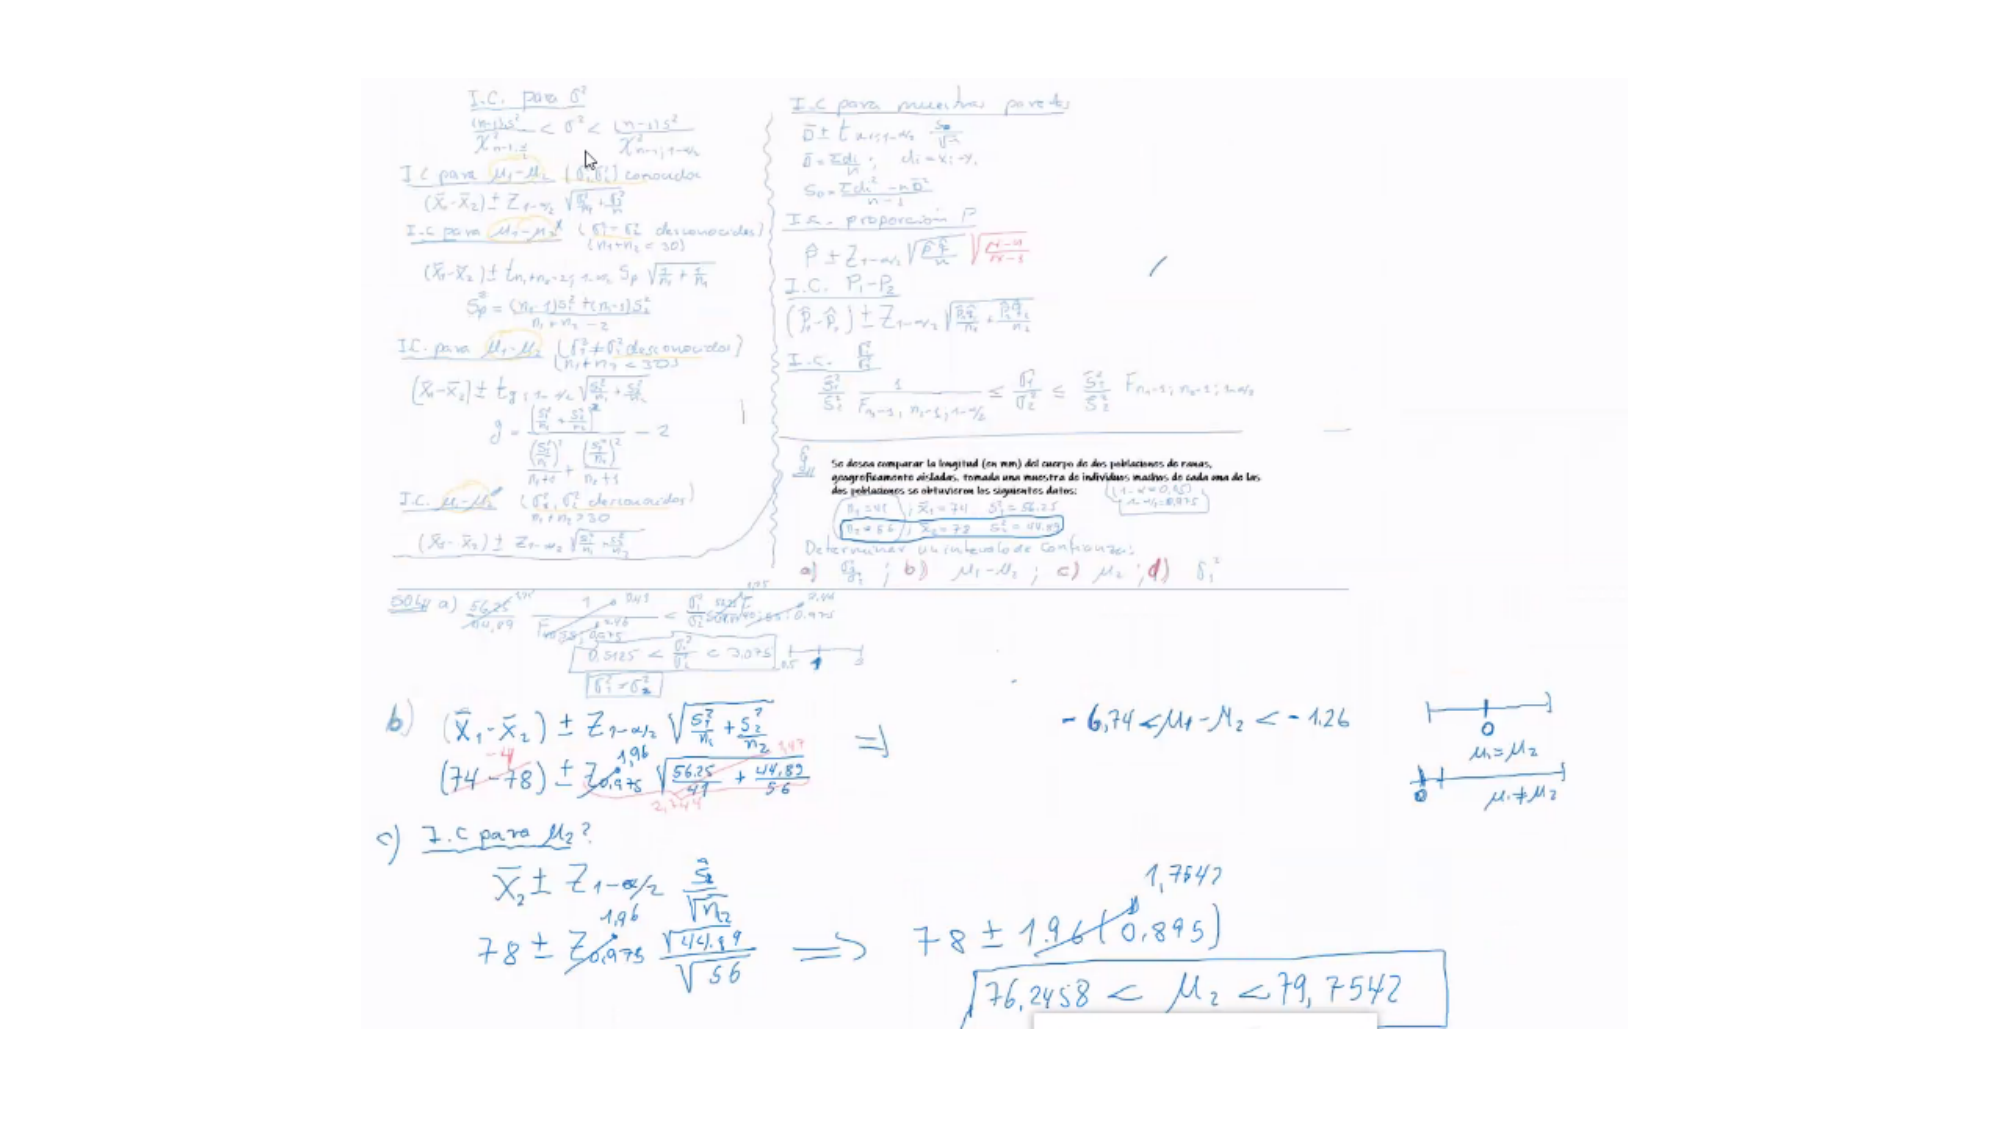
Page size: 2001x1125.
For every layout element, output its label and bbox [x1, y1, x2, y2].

picture [361, 78, 1628, 1029]
